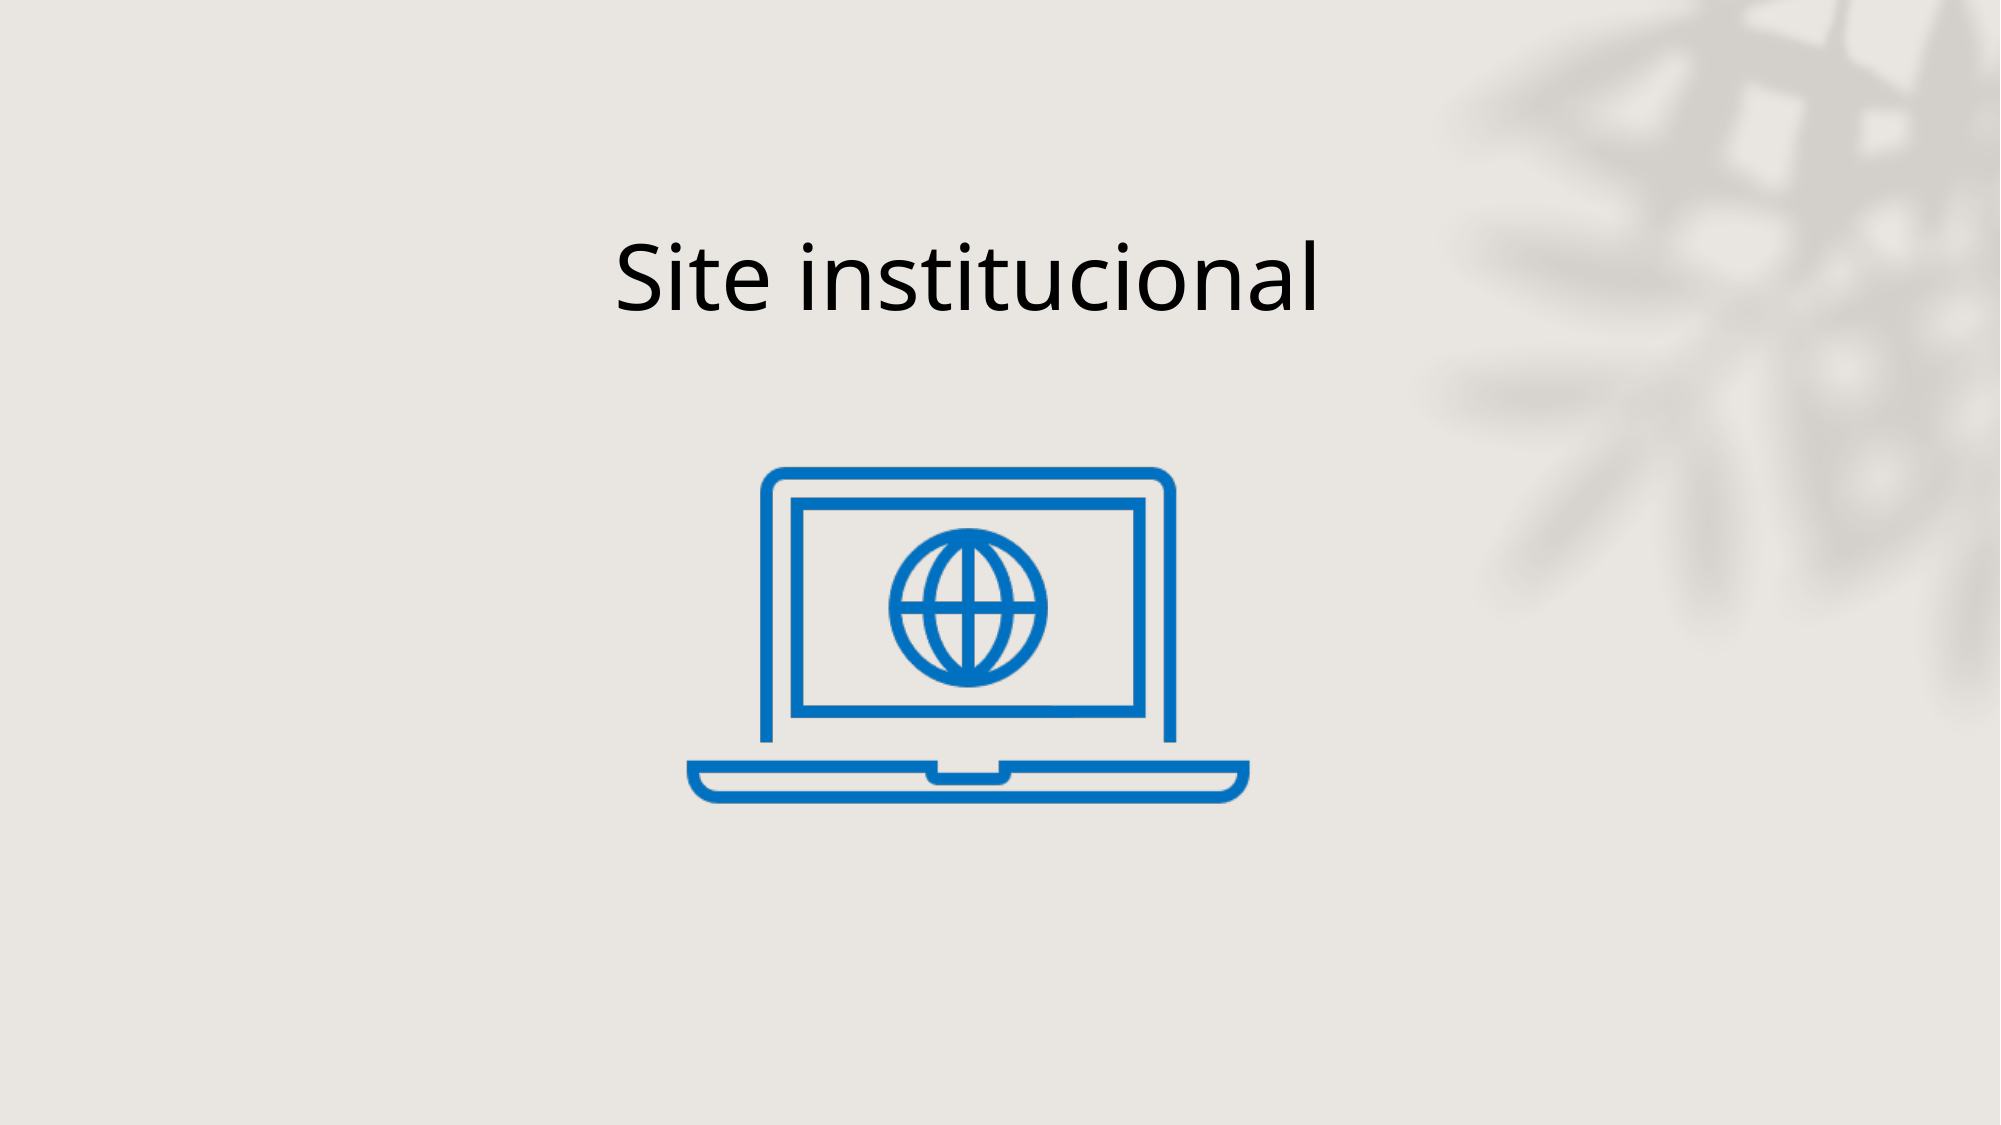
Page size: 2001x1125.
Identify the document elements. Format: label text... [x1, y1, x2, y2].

title Site institucional [75, 165, 1863, 383]
picture [675, 339, 1262, 926]
